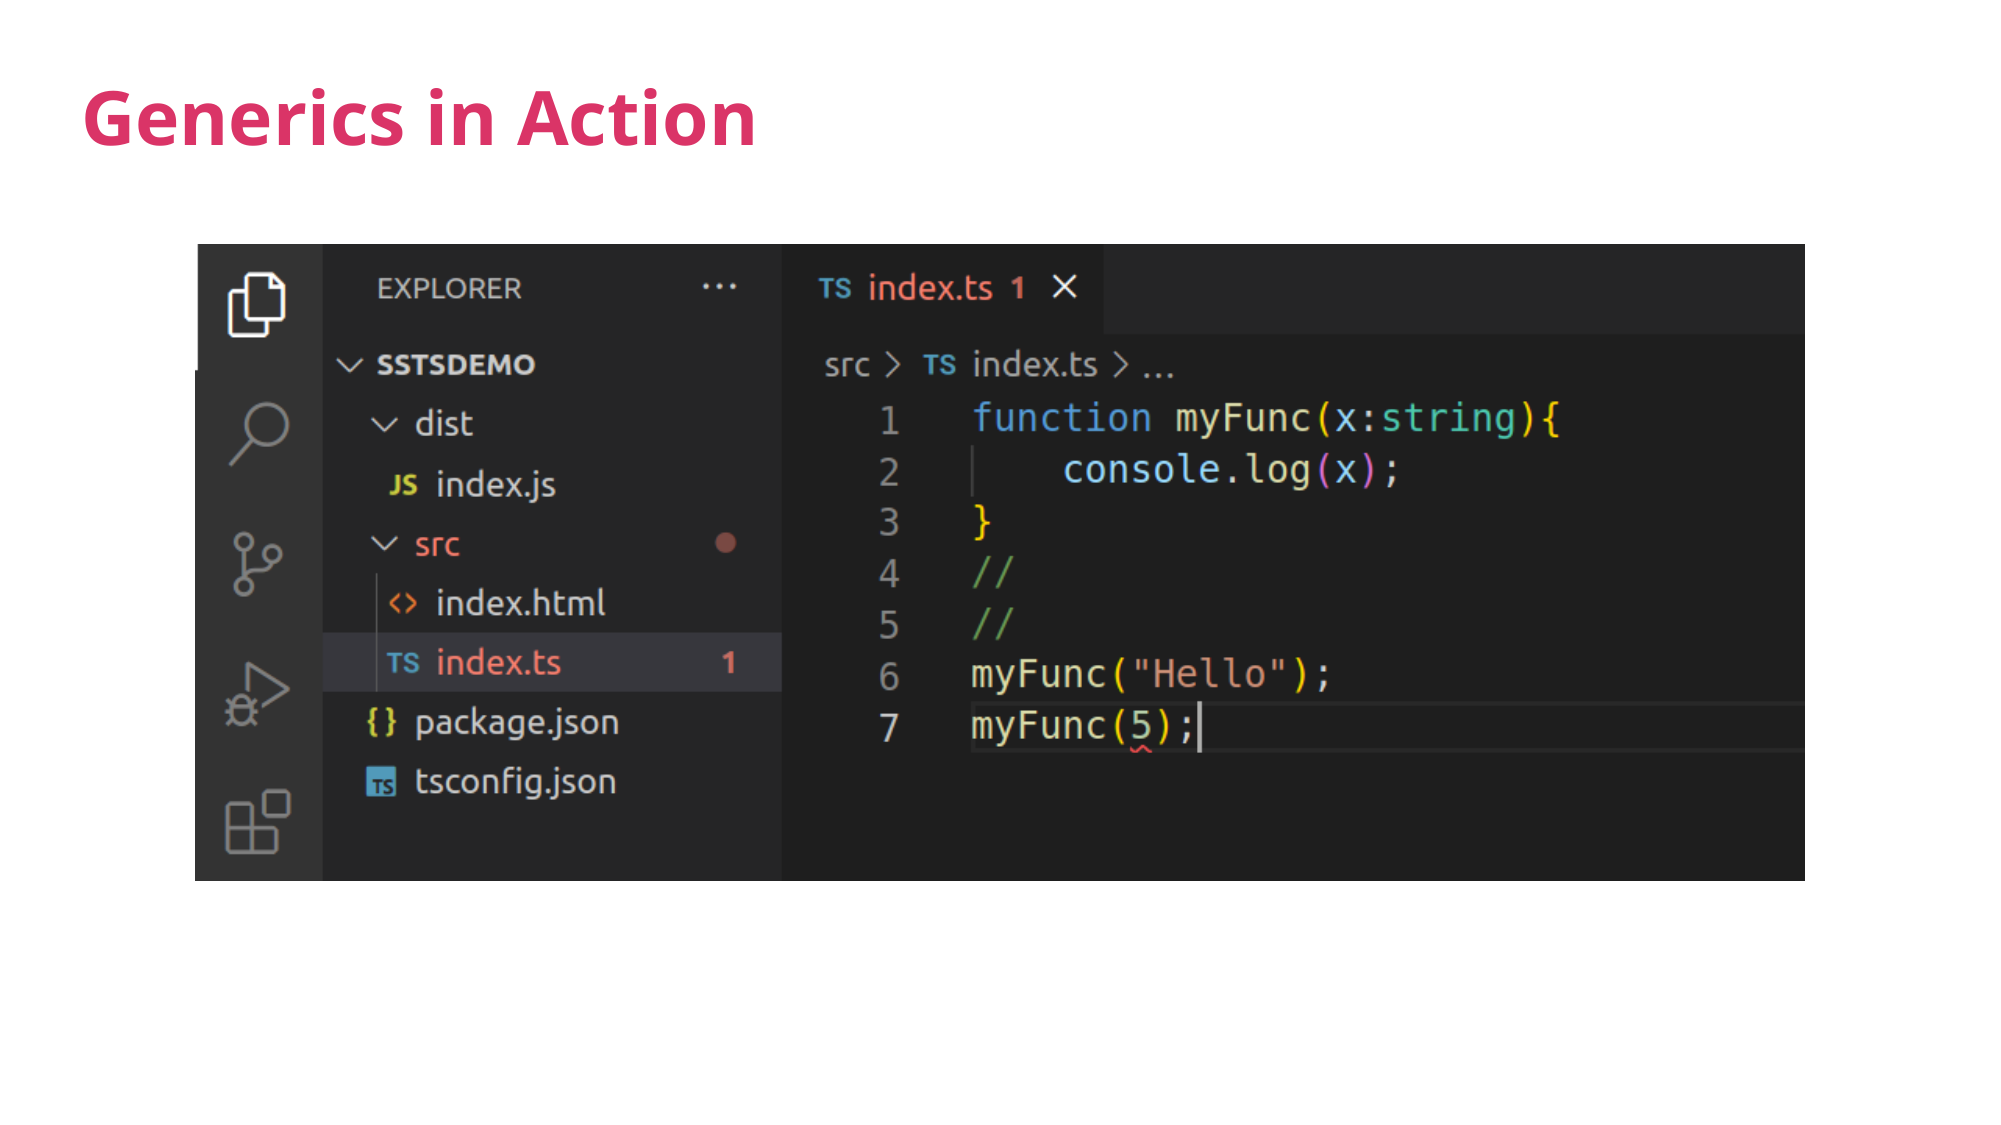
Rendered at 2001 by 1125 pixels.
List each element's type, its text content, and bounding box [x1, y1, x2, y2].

title Generics in Action [81, 73, 1919, 185]
picture [195, 244, 1805, 881]
